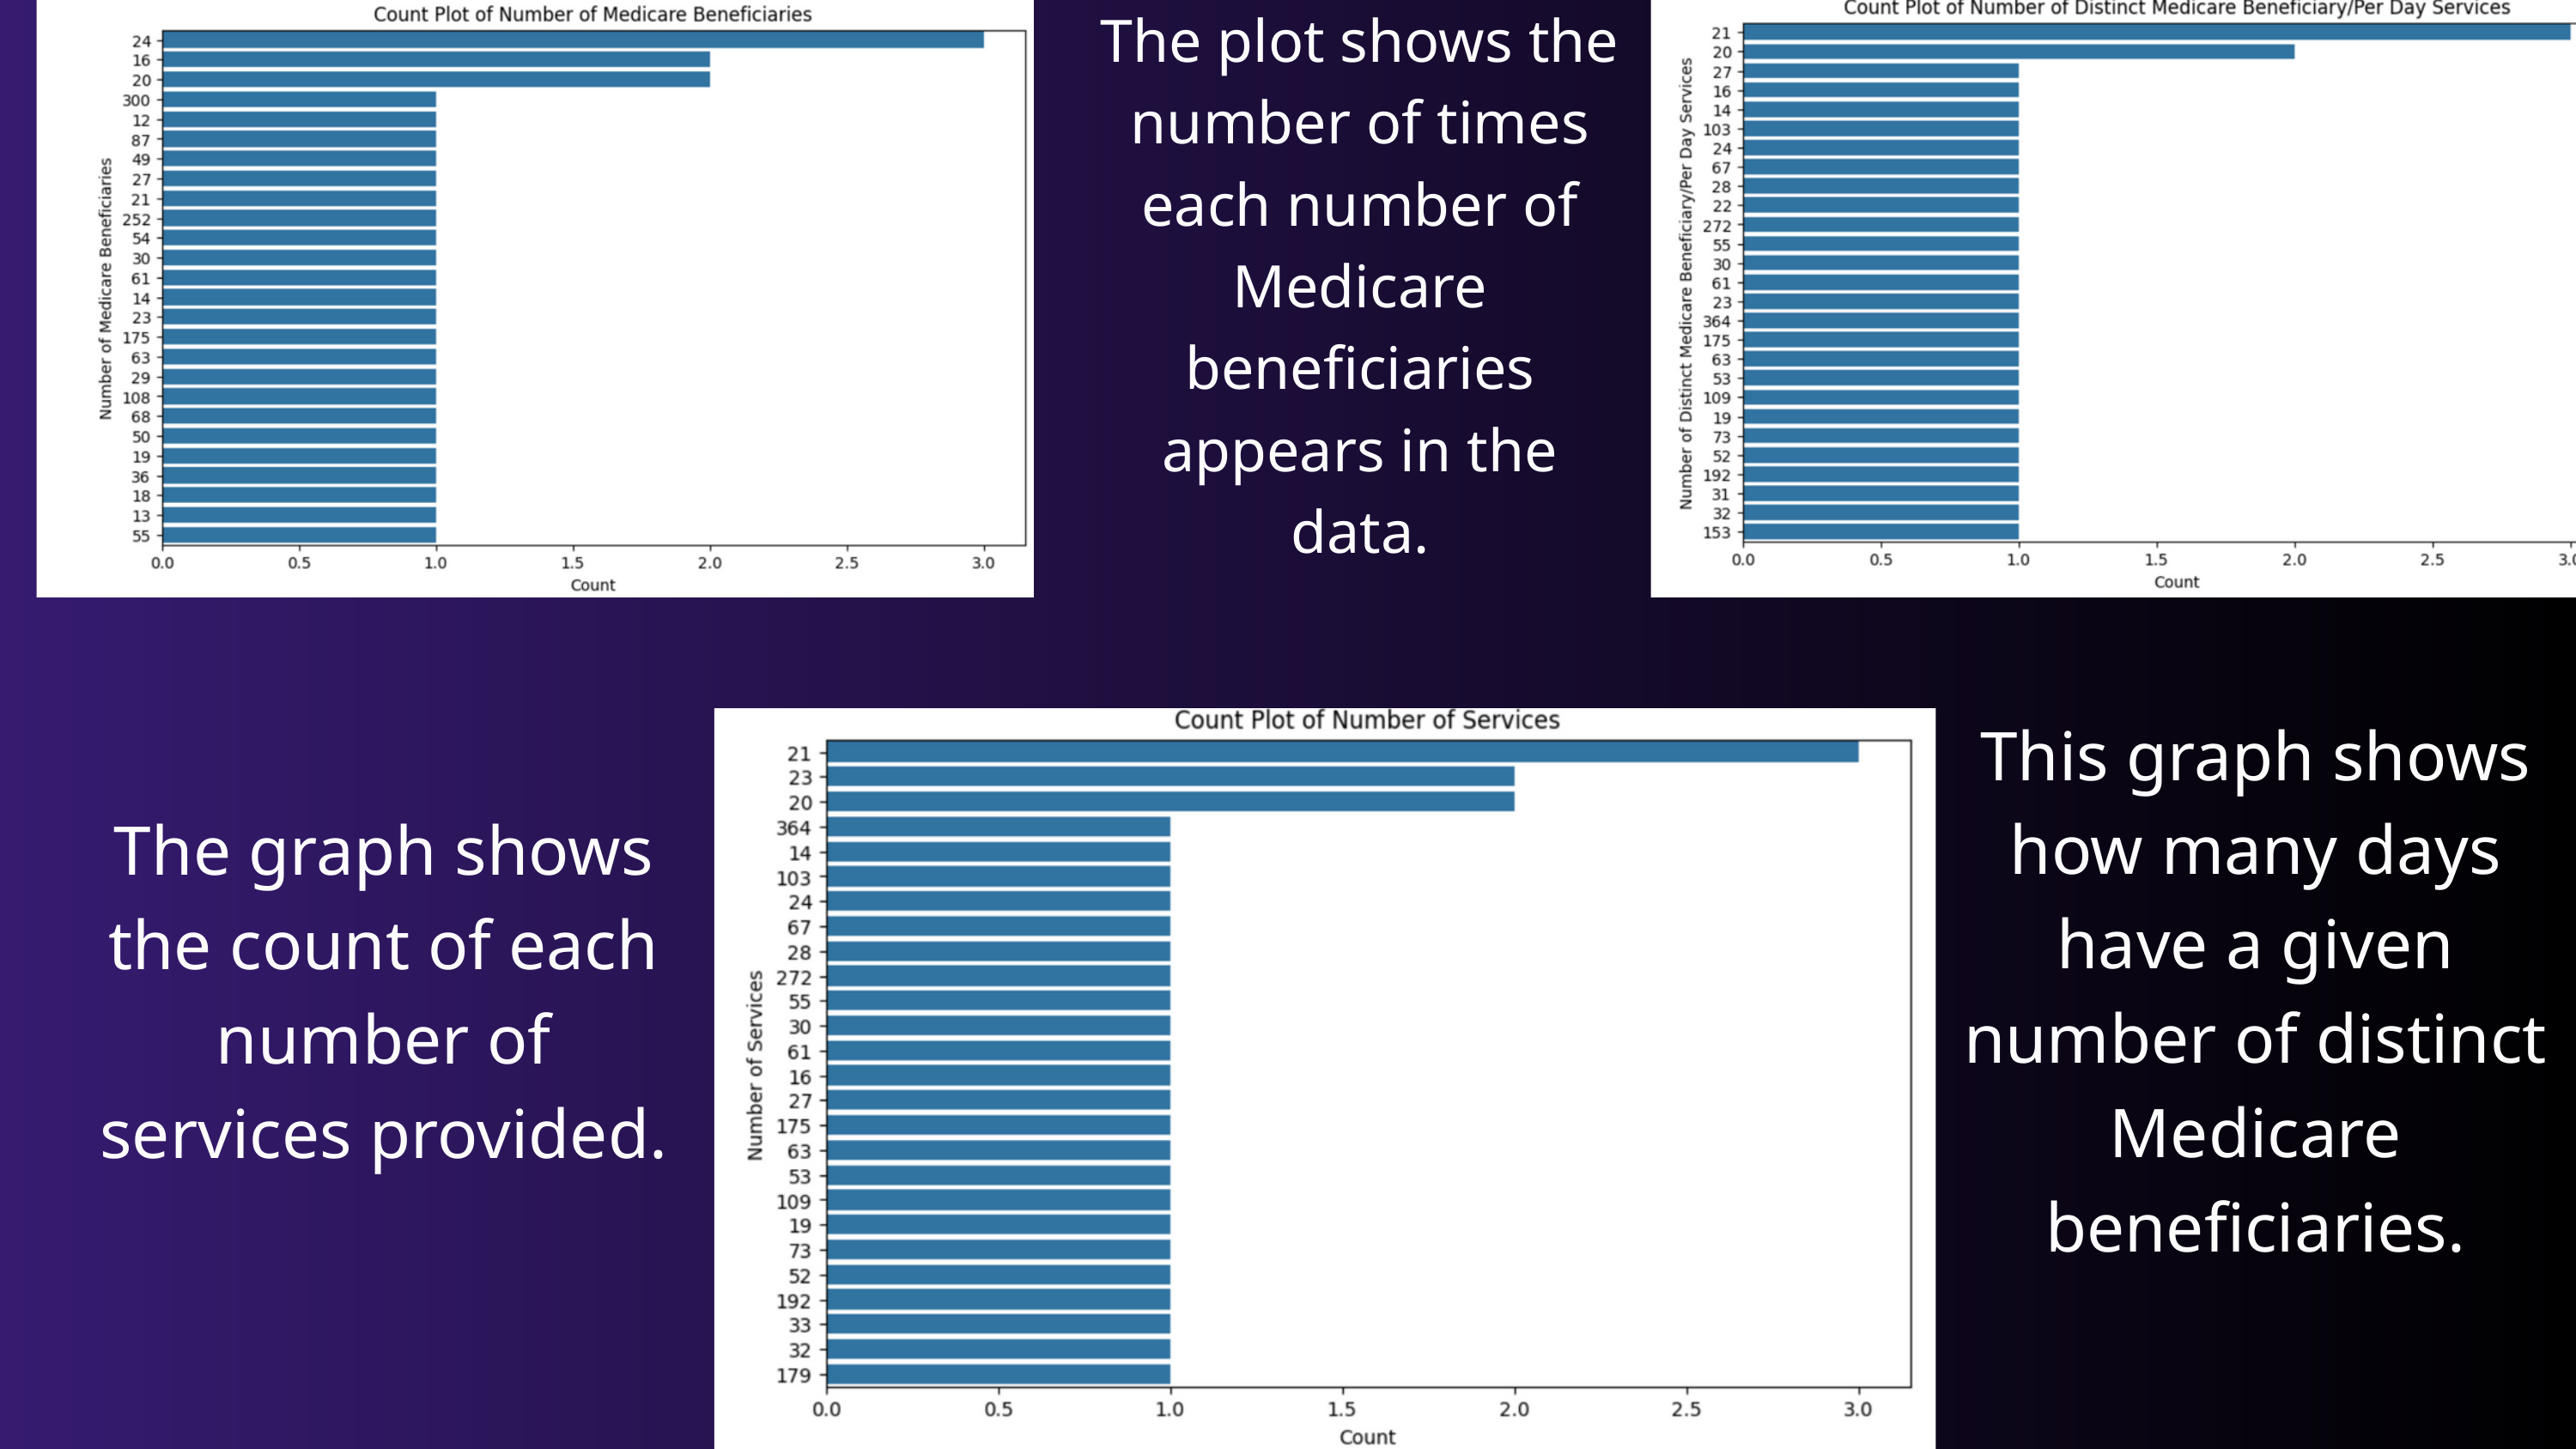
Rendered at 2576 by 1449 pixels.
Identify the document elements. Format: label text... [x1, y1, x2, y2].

text_box This graph shows how many days have a given number of distinct Medicare beneficiaries. [1935, 699, 2576, 1265]
text_box [1650, 0, 2576, 597]
text_box [36, 0, 1034, 597]
text_box [714, 708, 1936, 1449]
text_box The graph shows the count of each number of services provided. [93, 794, 675, 1266]
text_box The plot shows the number of times each number of Medicare beneficiaries appears in the data. [1099, 0, 1620, 566]
